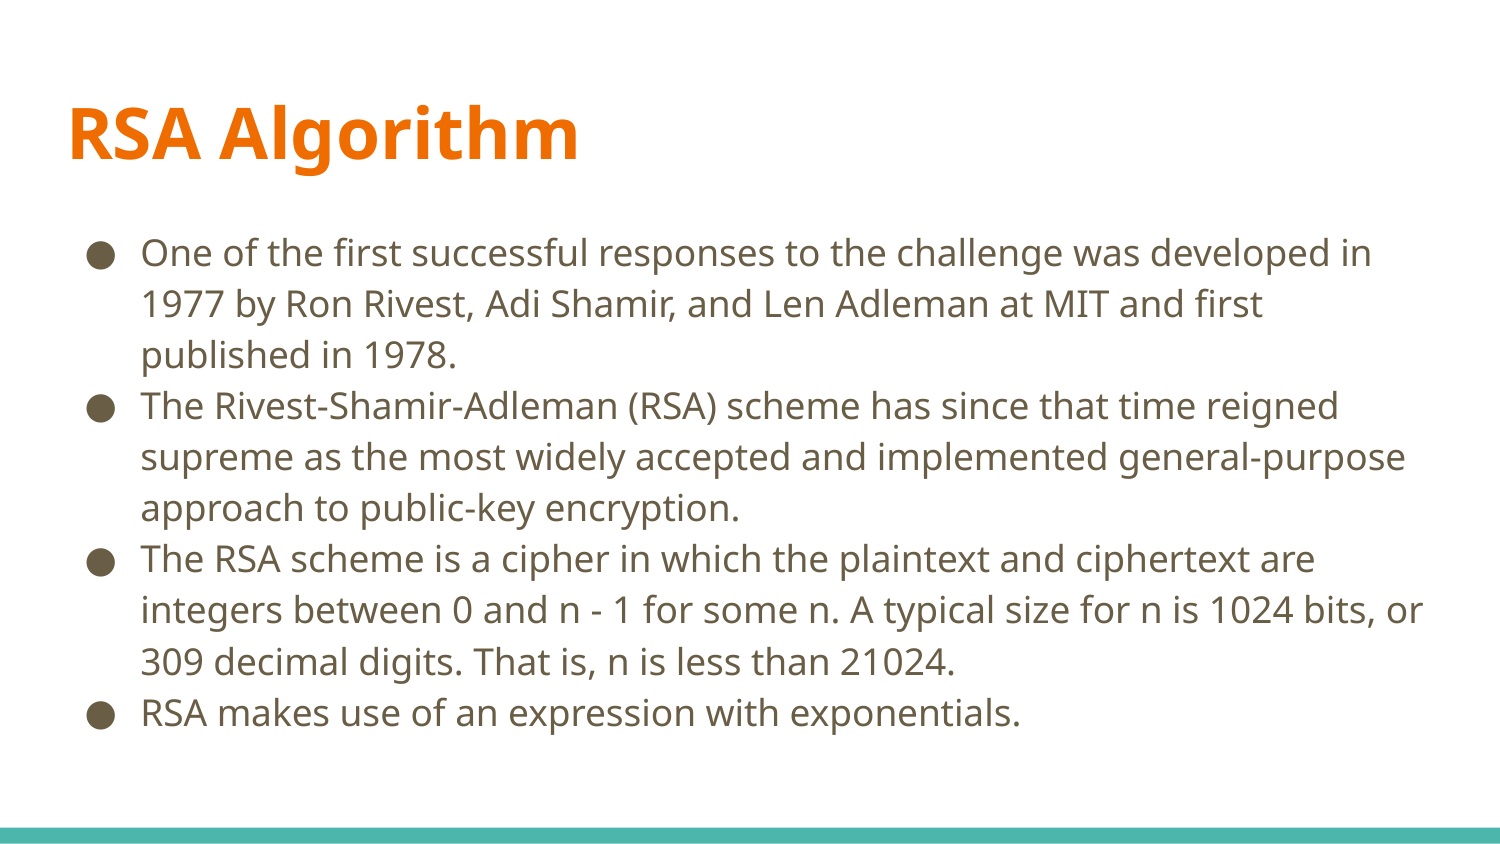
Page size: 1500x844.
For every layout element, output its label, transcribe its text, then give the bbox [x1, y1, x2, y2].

title RSA Algorithm [51, 72, 1449, 189]
list One of the first successful responses to the challenge was developed in 1977 by Ron Rivest, Adi Shamir, and Len Adleman at MIT and first published in 1978. The Rivest-Shamir-Adleman (RSA) scheme has since that time reigned supreme as the most widely accepted and implemented general-purpose approach to public-key encryption. The RSA scheme is a cipher in which the plaintext and ciphertext are integers between 0 and n - 1 for some n. A typical size for n is 1024 bits, or 309 decimal digits. That is, n is less than 21024. RSA makes use of an expression with exponentials. [51, 207, 1449, 750]
